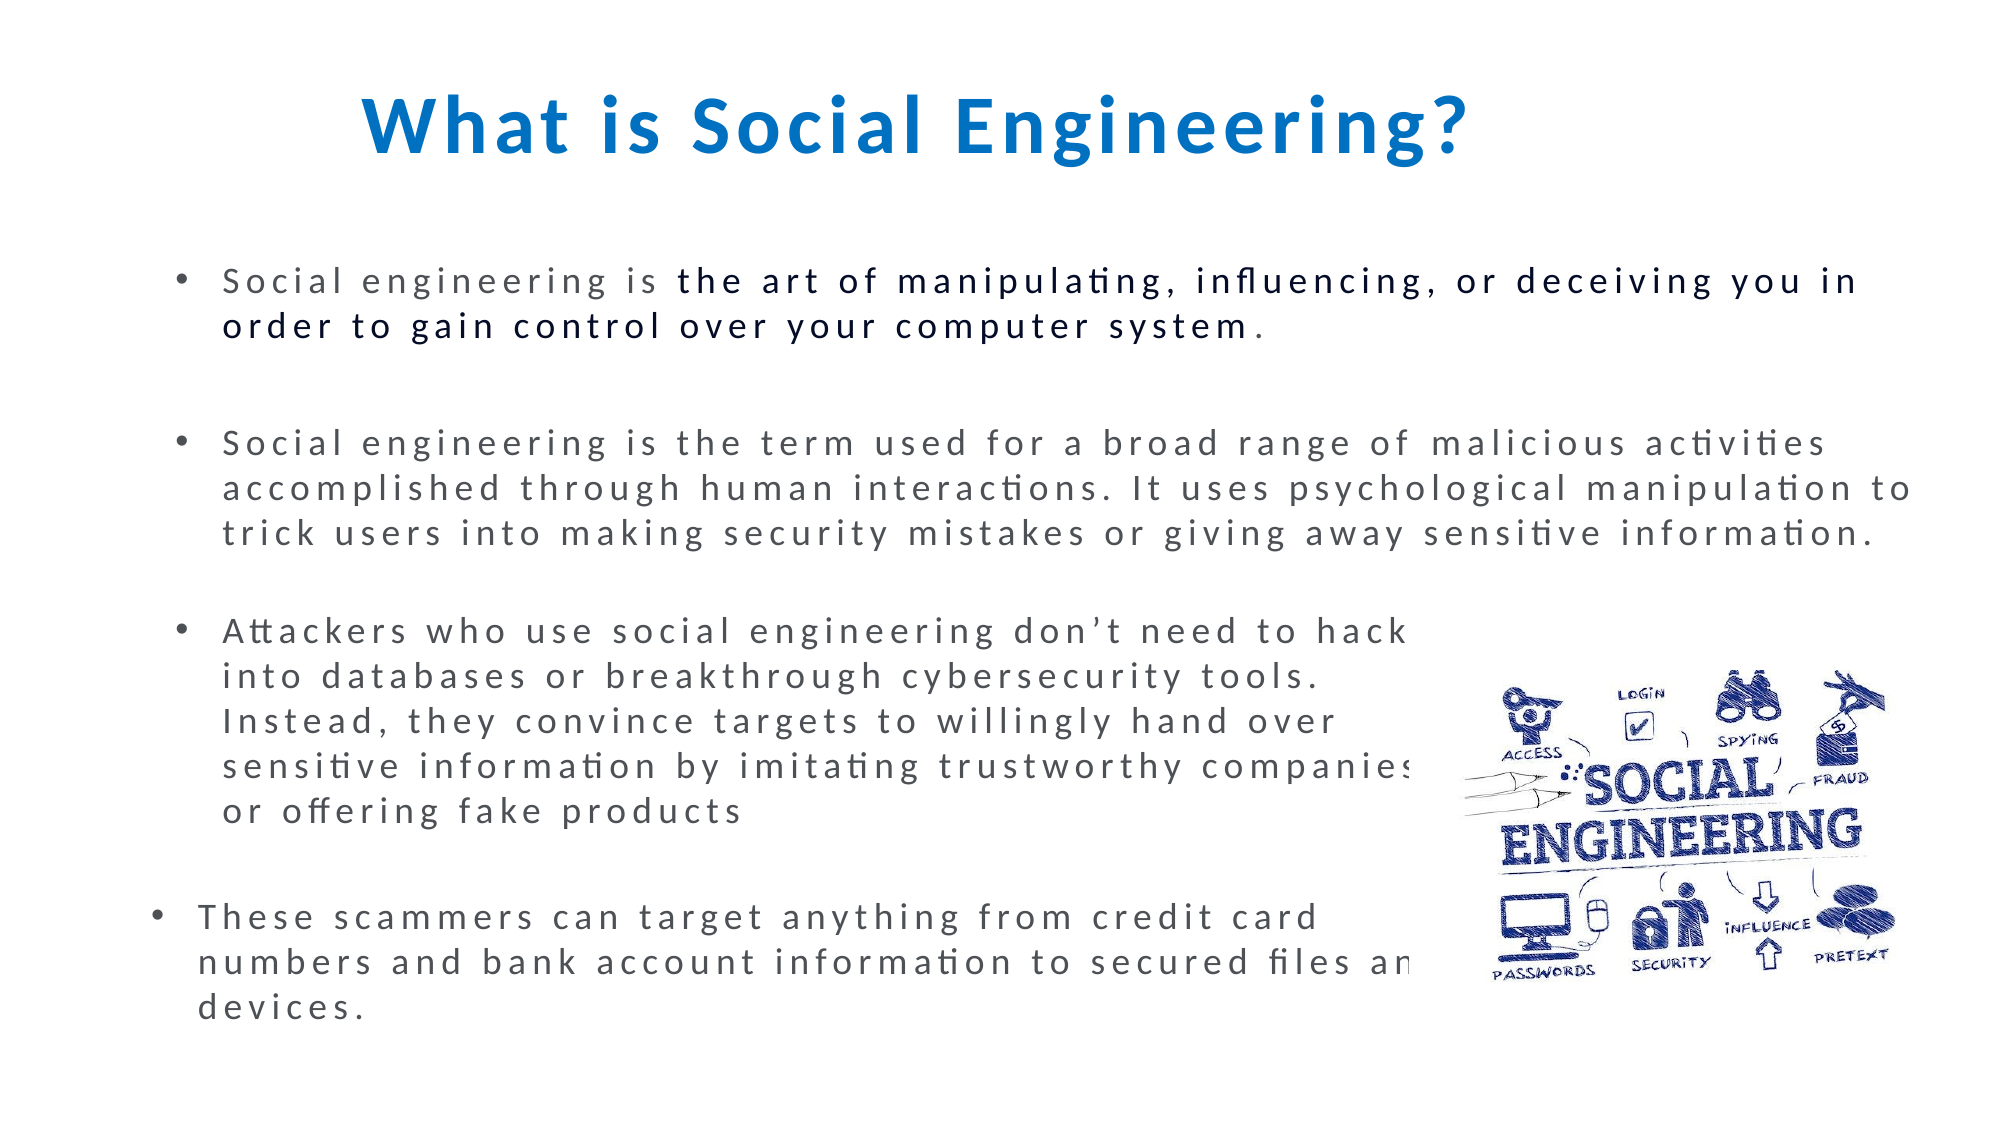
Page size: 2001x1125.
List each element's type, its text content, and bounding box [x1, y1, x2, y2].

text_box These scammers can target anything from credit card numbers and bank account information to secured files and devices. [136, 884, 1496, 1035]
text_box What is Social Engineering? [346, 62, 1486, 178]
picture [1409, 670, 1955, 982]
text_box Attackers who use social engineering don’t need to hack into databases or breakthrough cybersecurity tools. Instead, they convince targets to willingly hand over sensitive information by imitating trustworthy companies or offering fake products [160, 598, 1496, 838]
text_box Social engineering is the term used for a broad range of malicious activities accomplished through human interactions. It uses psychological manipulation to trick users into making security mistakes or giving away sensitive information. [160, 410, 1954, 561]
text_box Social engineering is the art of manipulating, influencing, or deceiving you in order to gain control over your computer system. [160, 248, 1906, 354]
